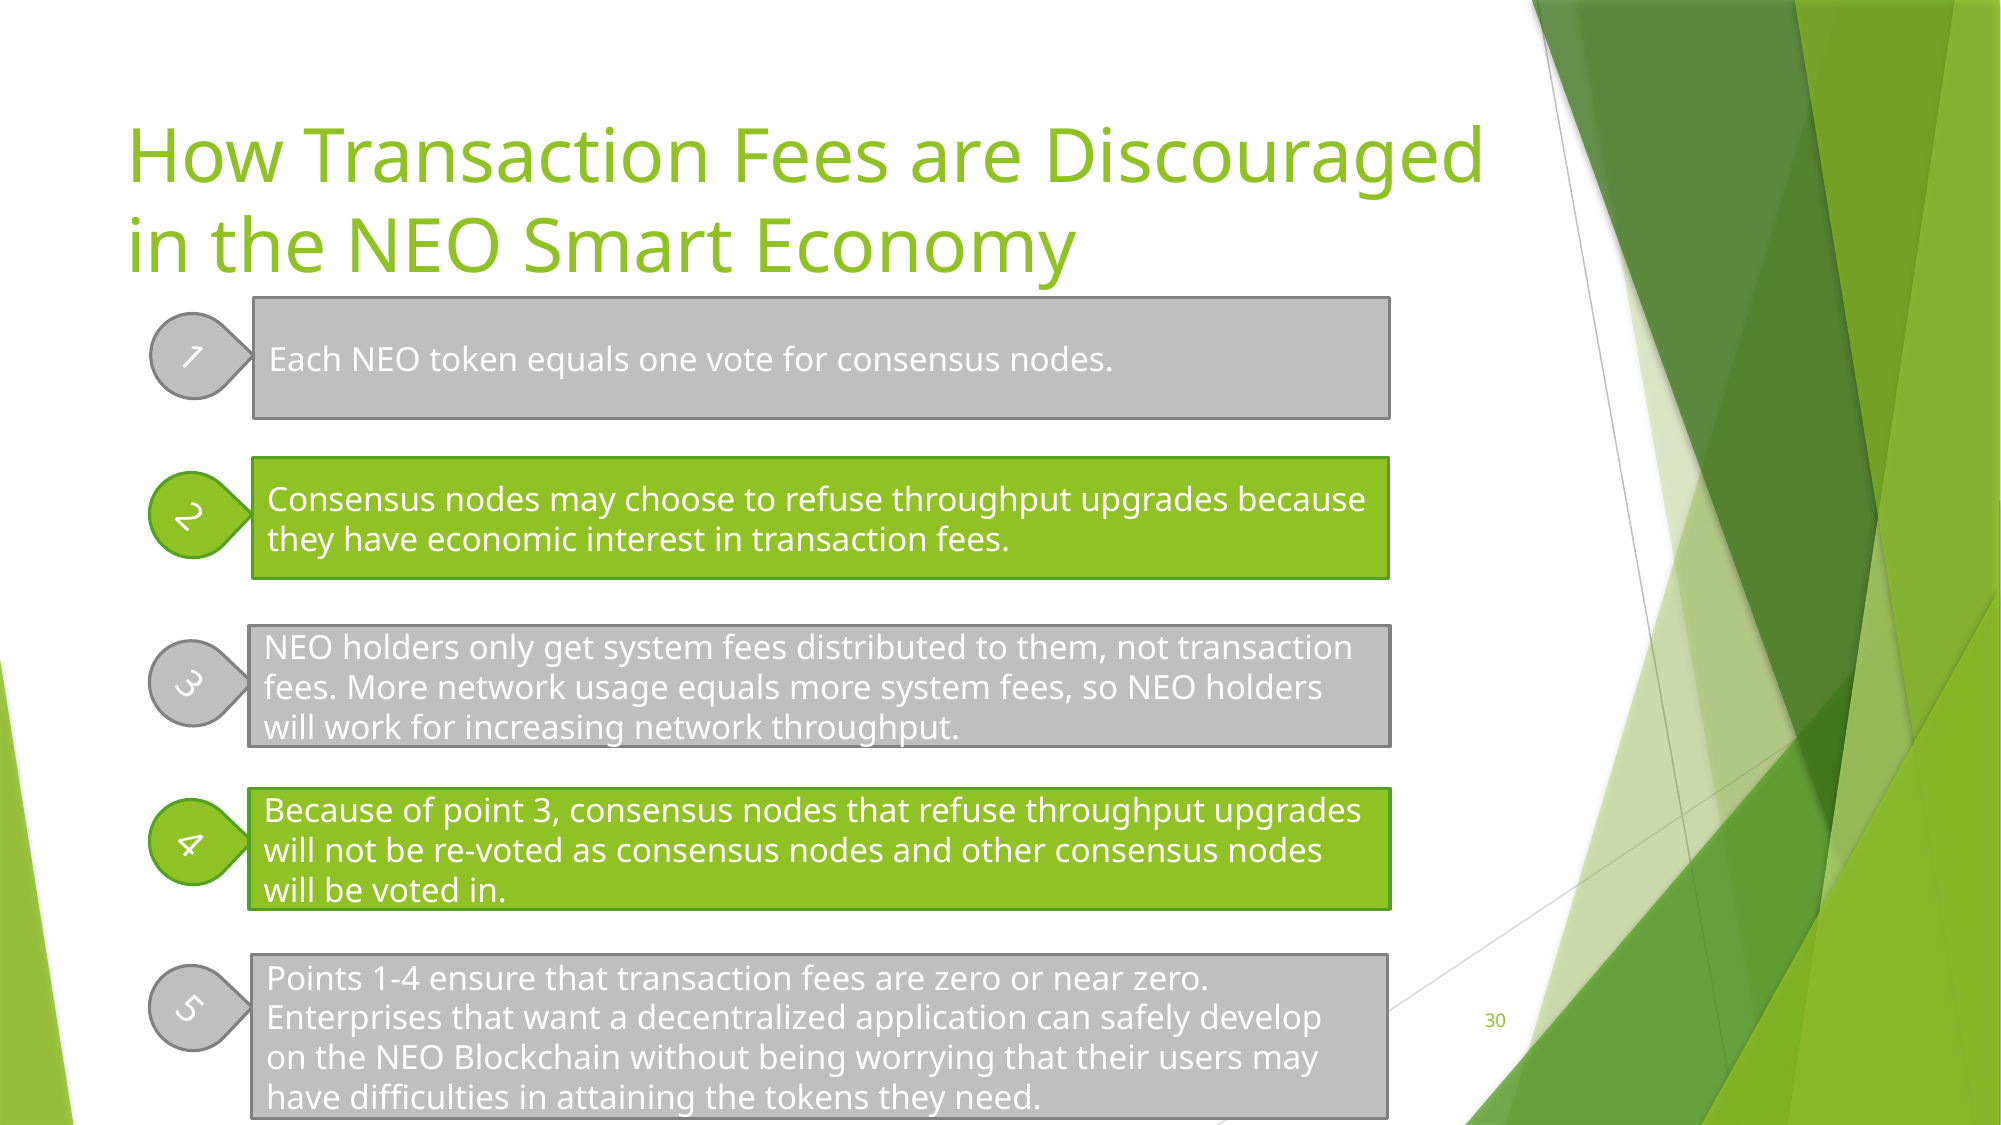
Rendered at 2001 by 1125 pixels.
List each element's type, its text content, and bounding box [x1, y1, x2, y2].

text_box NEO holders only get system fees distributed to them, not transaction fees. More network usage equals more system fees, so NEO holders will work for increasing network throughput. [247, 624, 1392, 748]
text_box 5 [147, 963, 250, 1053]
text_box Consensus nodes may choose to refuse throughput upgrades because they have economic interest in transaction fees. [251, 456, 1390, 580]
text_box 3 [147, 639, 247, 728]
title How Transaction Fees are Discouraged in the NEO Smart Economy [111, 99, 1522, 317]
text_box Each NEO token equals one vote for consensus nodes. [252, 296, 1391, 420]
text_box Points 1-4 ensure that transaction fees are zero or near zero. Enterprises that want a decentralized application can safely develop on the NEO Blockchain without being worrying that their users may have difficulties in attaining the tokens they need. [250, 953, 1389, 1120]
text_box Because of point 3, consensus nodes that refuse throughput upgrades will not be re-voted as consensus nodes and other consensus nodes will be voted in. [247, 787, 1392, 911]
text_box 4 [147, 797, 247, 887]
text_box 2 [147, 470, 251, 560]
text_box 1 [149, 311, 252, 401]
slide_number 30 [1409, 991, 1522, 1051]
